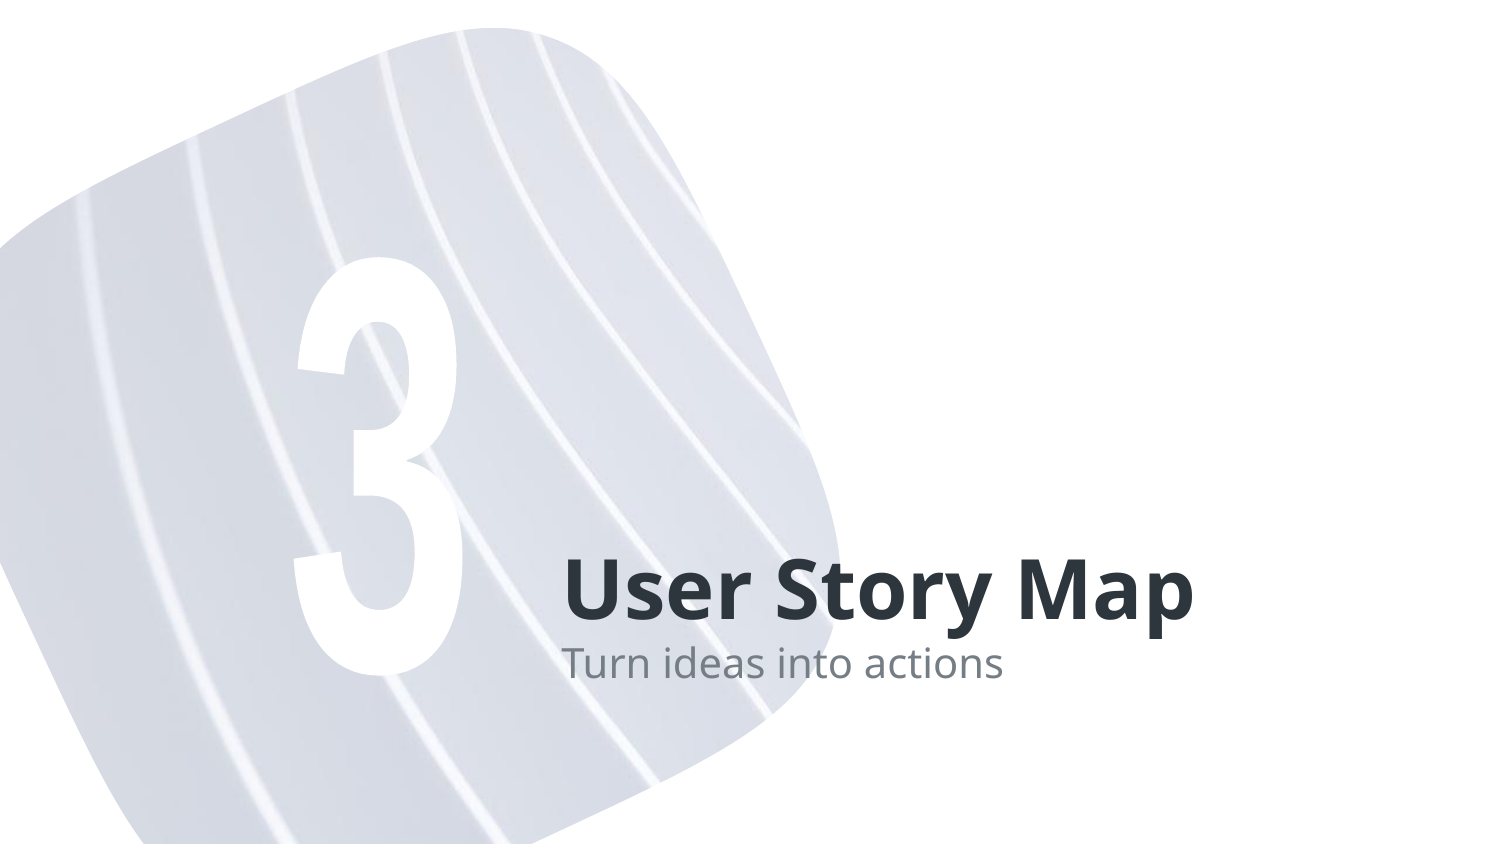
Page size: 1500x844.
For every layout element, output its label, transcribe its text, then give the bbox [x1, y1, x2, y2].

subtitle Turn ideas into actions [561, 637, 1388, 694]
picture [0, 28, 807, 844]
title User Story Map [561, 445, 1388, 637]
